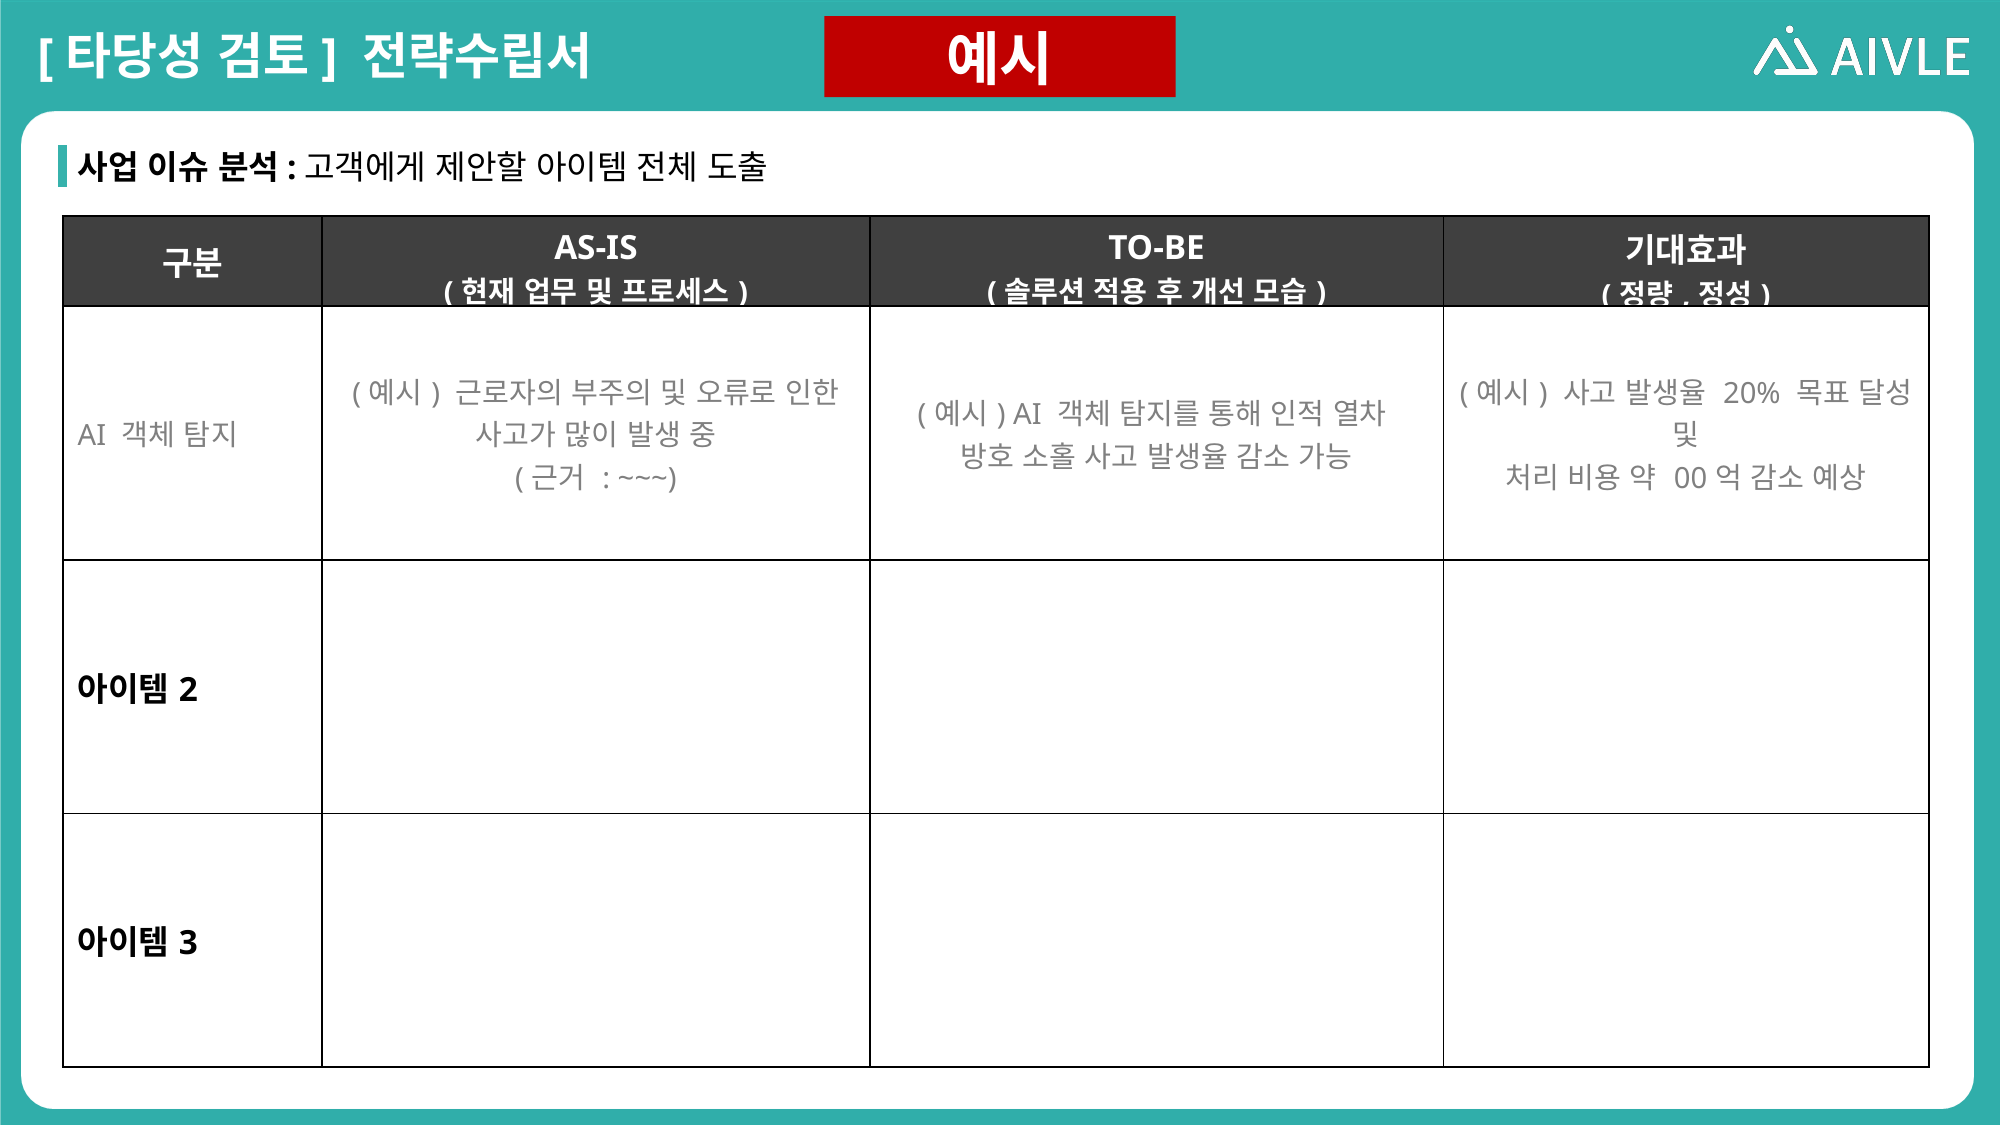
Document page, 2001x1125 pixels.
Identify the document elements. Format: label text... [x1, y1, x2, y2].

text_box [타당성 검토] 전략수립서 [22, 16, 822, 92]
table_cell [323, 814, 869, 1066]
table_cell [1444, 561, 1928, 813]
table_cell [323, 561, 869, 813]
table_header AS-IS (현재 업무 및 프로세스) [323, 217, 869, 305]
table_cell (예시) AI 객체 탐지를 통해 인적 열차 방호 소홀 사고 발생율 감소 가능 [871, 307, 1443, 559]
table_header 기대효과 (정량,정성) [1444, 217, 1928, 305]
table_cell [1444, 814, 1928, 1066]
table_cell [871, 561, 1443, 813]
picture [0, 0, 2000, 1125]
table_cell AI 객체 탐지 [64, 307, 321, 559]
table_cell 아이템3 [64, 814, 321, 1066]
table_cell (예시) 근로자의 부주의 및 오류로 인한 사고가 많이 발생 중 (근거 : ~~~) [323, 307, 869, 559]
table_cell [871, 814, 1443, 1066]
table_header 구분 [64, 217, 321, 305]
text_box 사업 이슈 분석:고객에게 제안할 아이템 전체 도출 [62, 140, 1514, 192]
table_cell 아이템2 [64, 561, 321, 813]
table_cell (예시) 사고 발생율 20% 목표 달성 및 처리 비용 약 00억 감소 예상 [1444, 307, 1928, 559]
text_box 예시 [822, 14, 1178, 99]
table_header TO-BE (솔루션 적용 후 개선 모습) [871, 217, 1443, 305]
